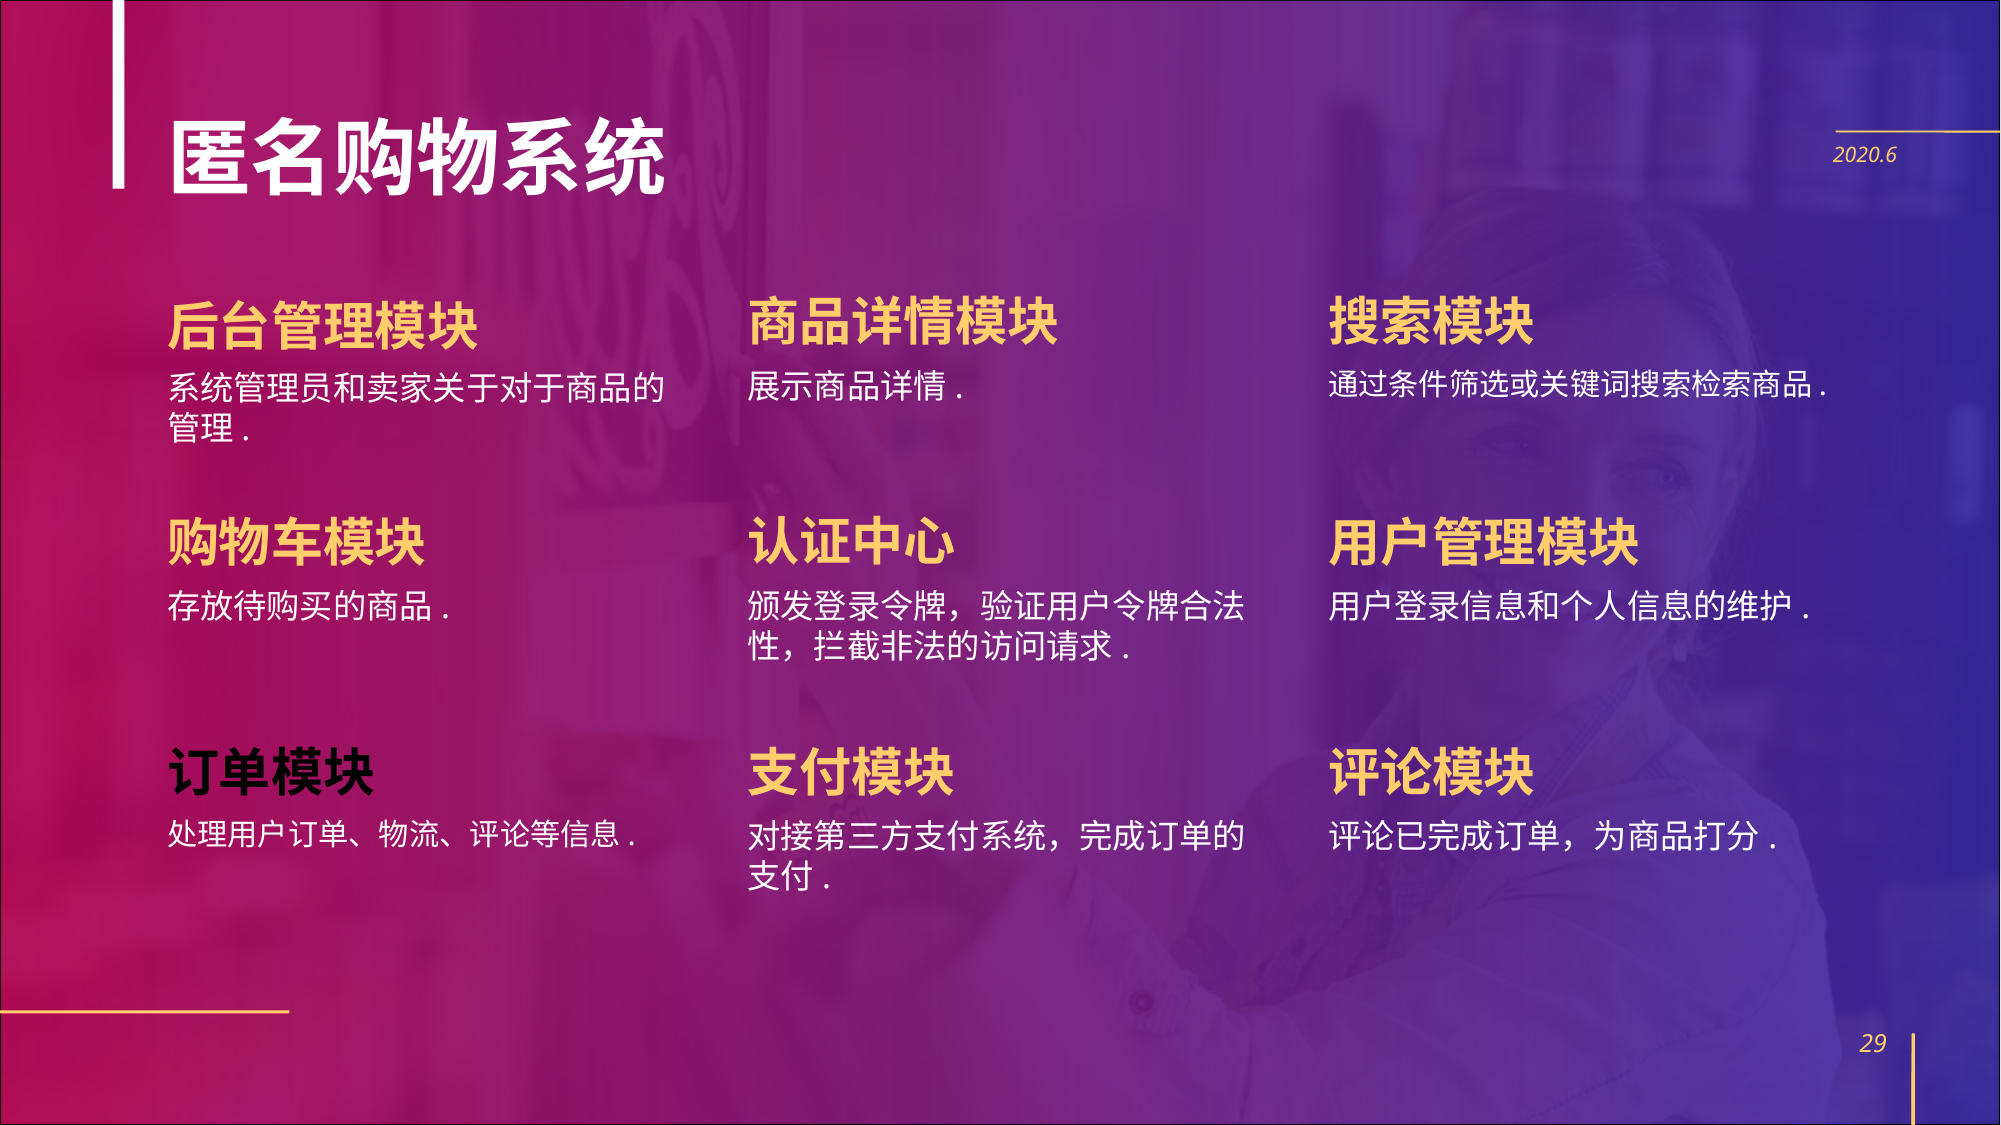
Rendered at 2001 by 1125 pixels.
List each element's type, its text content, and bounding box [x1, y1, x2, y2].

text_box 2020.6 [1818, 137, 1919, 192]
text_box 29 [1451, 1014, 1902, 1075]
text_box 匿名购物系统 [152, 99, 930, 214]
text_box 展示商品详情. [732, 357, 1267, 440]
text_box 后台管理模块 [152, 292, 687, 359]
text_box 搜索模块 [1313, 288, 1848, 357]
text_box 评论已完成订单，为商品打分. [1313, 808, 1848, 890]
text_box 对接第三方支付系统，完成订单的支付. [732, 808, 1267, 911]
text_box 存放待购买的商品. [152, 578, 687, 660]
text_box 系统管理员和卖家关于对于商品的管理. [152, 359, 687, 473]
text_box 颁发登录令牌，验证用户令牌合法性，拦截非法的访问请求. [732, 578, 1267, 684]
text_box 订单模块 [152, 738, 687, 808]
text_box 用户登录信息和个人信息的维护. [1313, 578, 1848, 660]
text_box 支付模块 [732, 738, 1267, 808]
text_box 购物车模块 [152, 508, 687, 578]
text_box 处理用户订单、物流、评论等信息. [152, 808, 687, 890]
text_box 评论模块 [1313, 738, 1848, 808]
text_box 通过条件筛选或关键词搜索检索商品. [1313, 357, 1848, 440]
text_box 商品详情模块 [732, 288, 1267, 357]
text_box 认证中心 [732, 508, 1267, 578]
text_box 用户管理模块 [1313, 508, 1848, 578]
